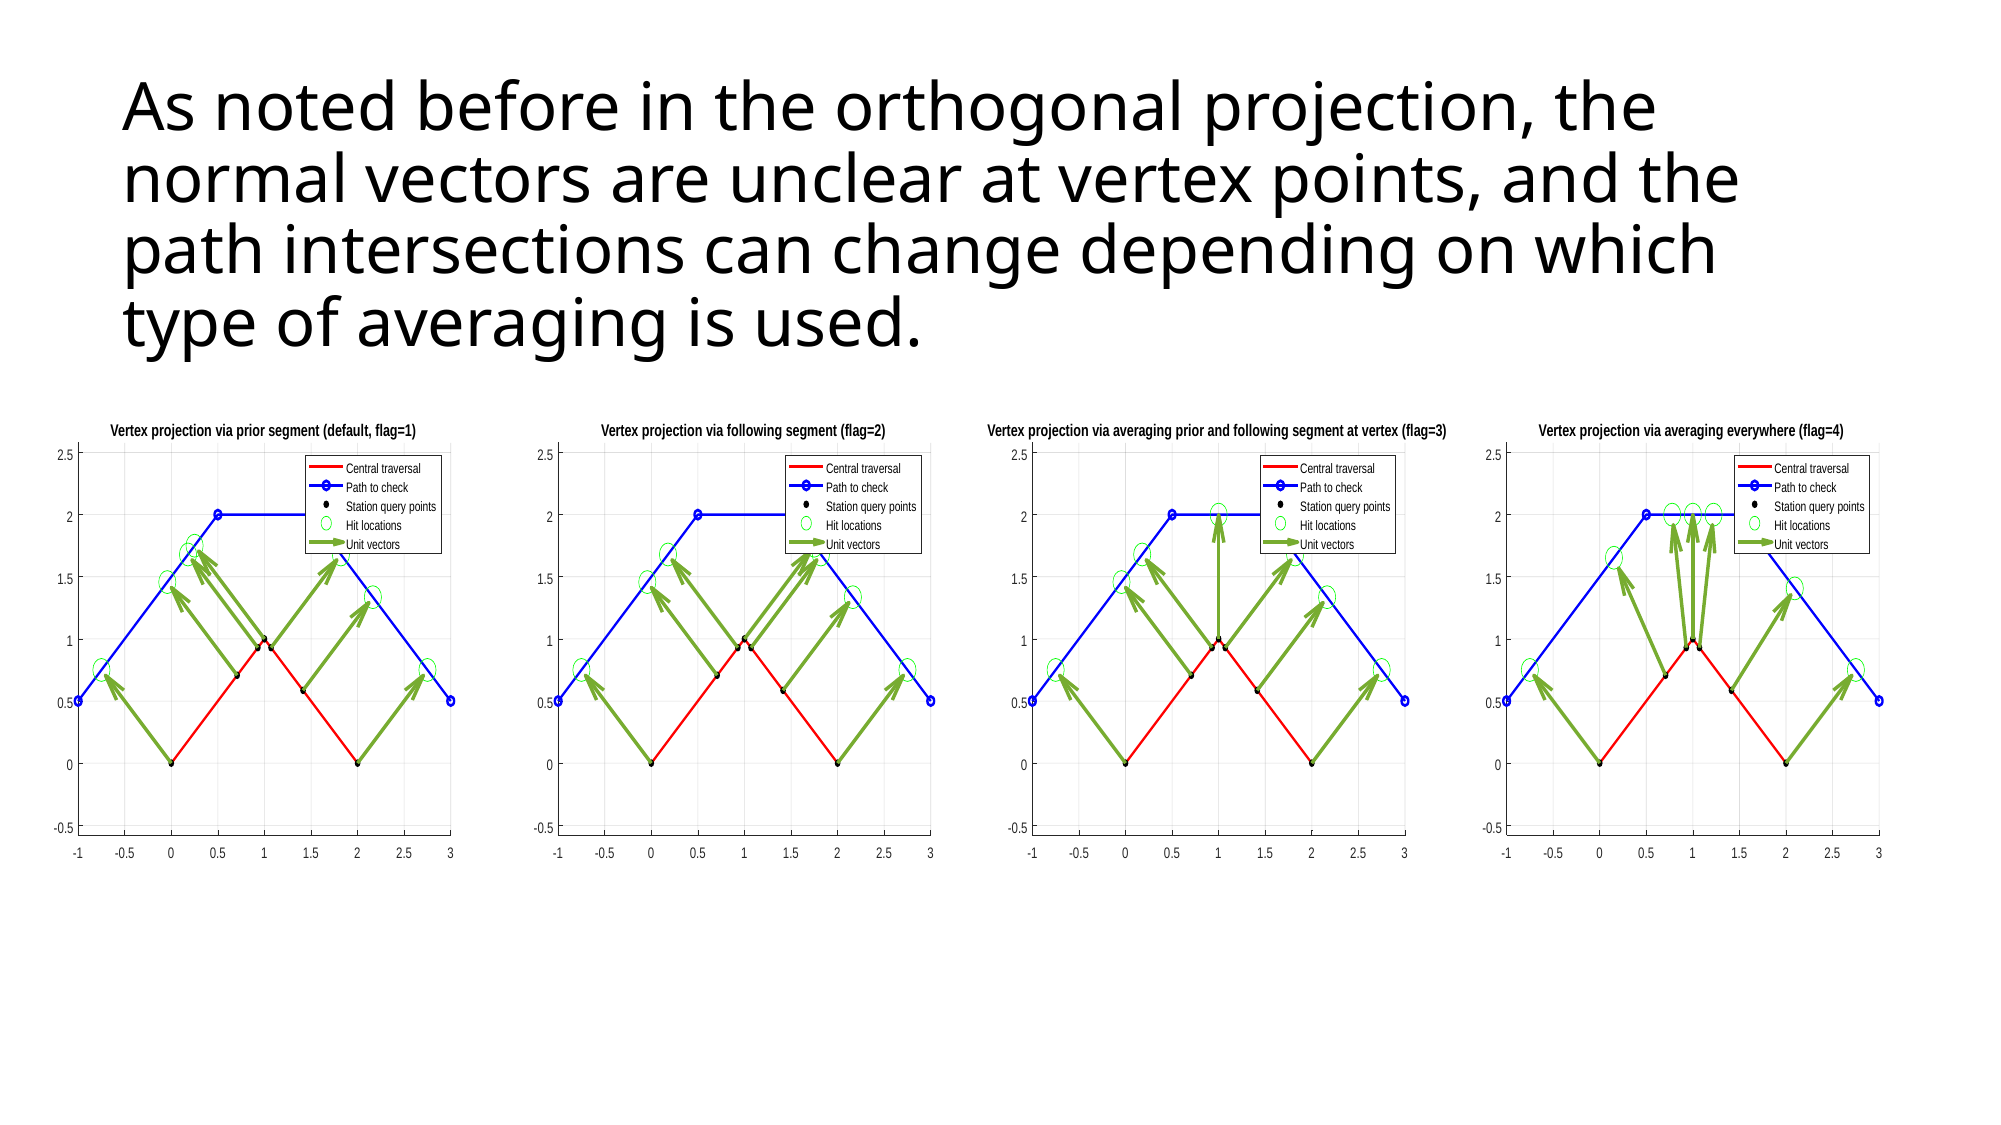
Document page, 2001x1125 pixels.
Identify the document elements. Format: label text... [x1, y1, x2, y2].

title As noted before in the orthogonal projection, the normal vectors are unclear at vertex points, and the path intersections can change depending on which type of averaging is used. [107, 107, 1833, 326]
picture [15, 406, 1924, 887]
